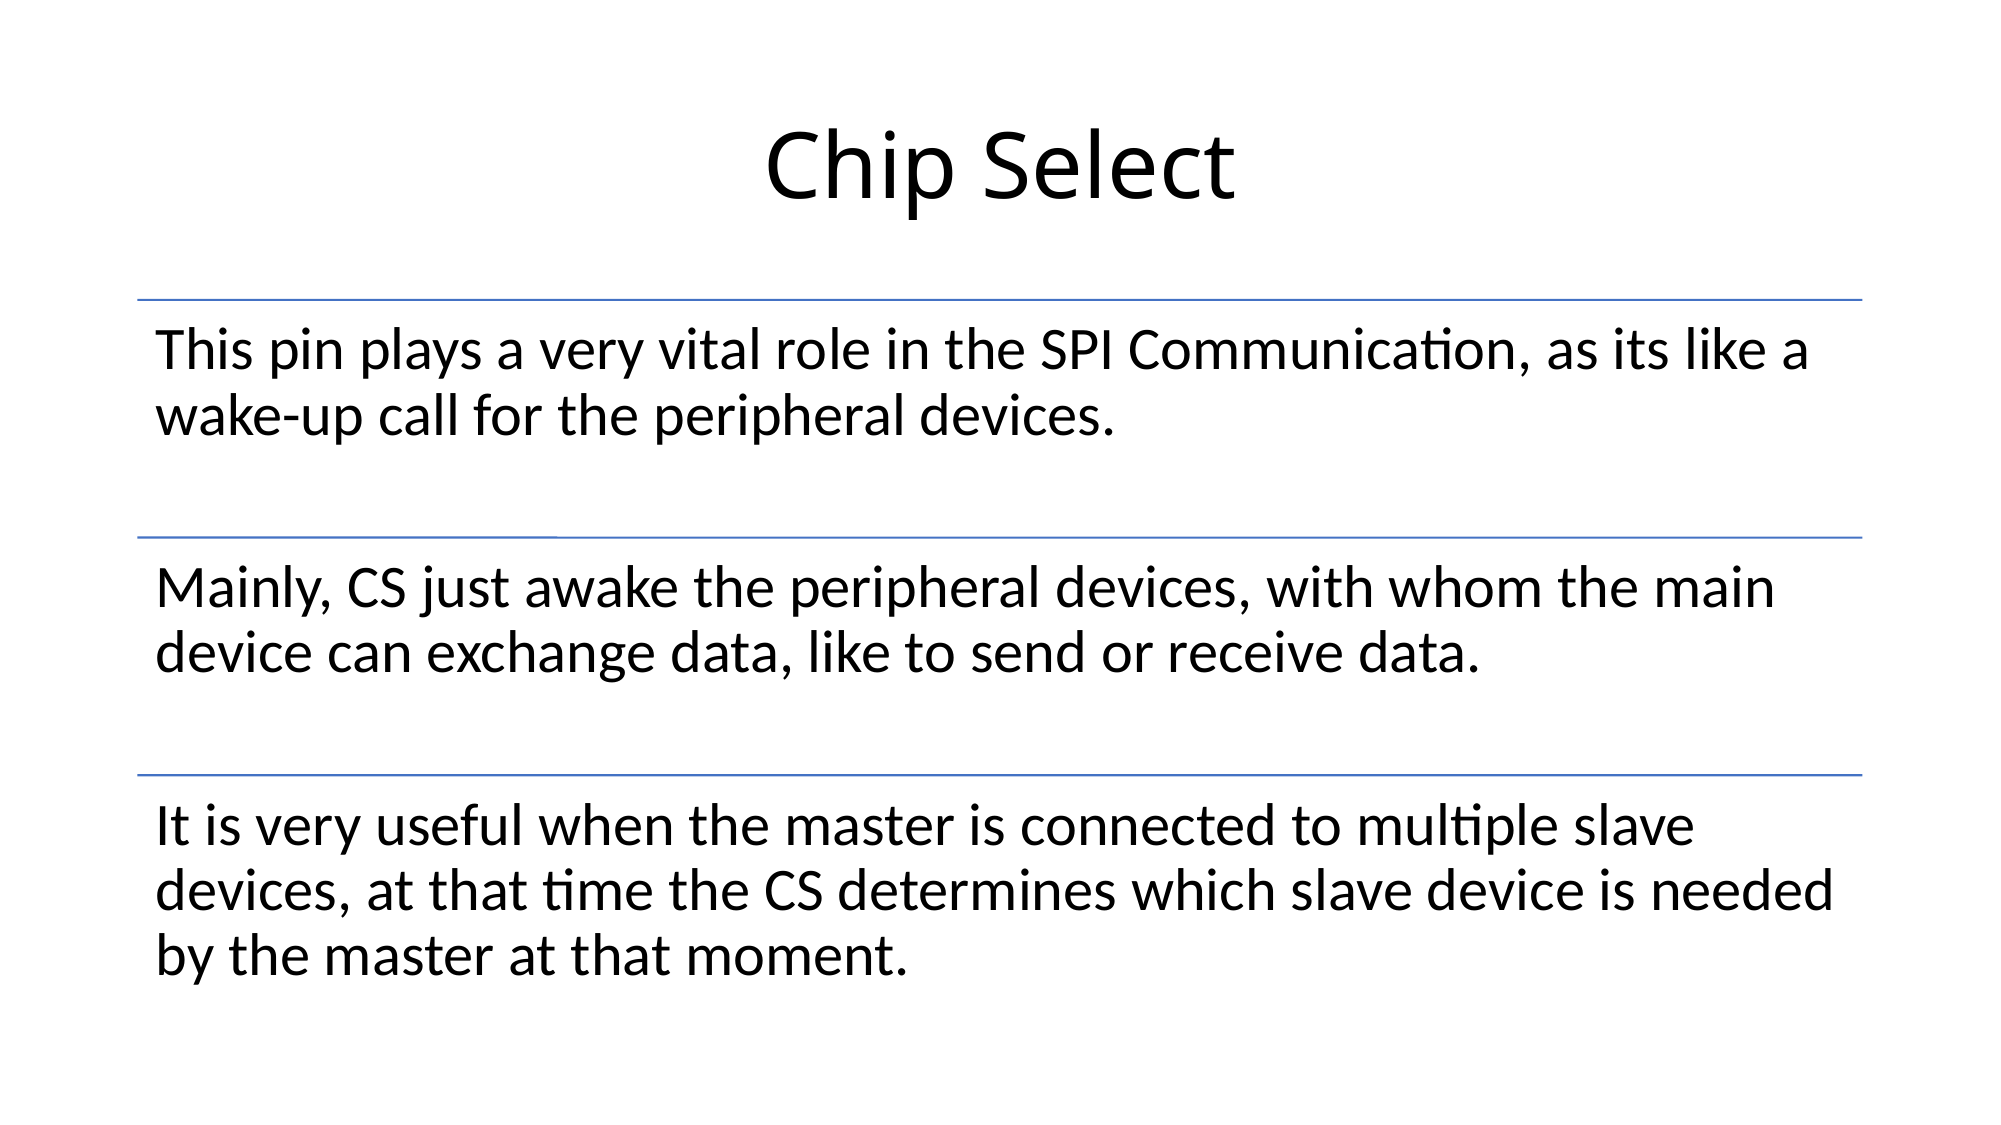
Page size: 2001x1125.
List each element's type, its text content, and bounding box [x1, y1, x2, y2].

title Chip Select [137, 59, 1863, 278]
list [137, 299, 1863, 1014]
